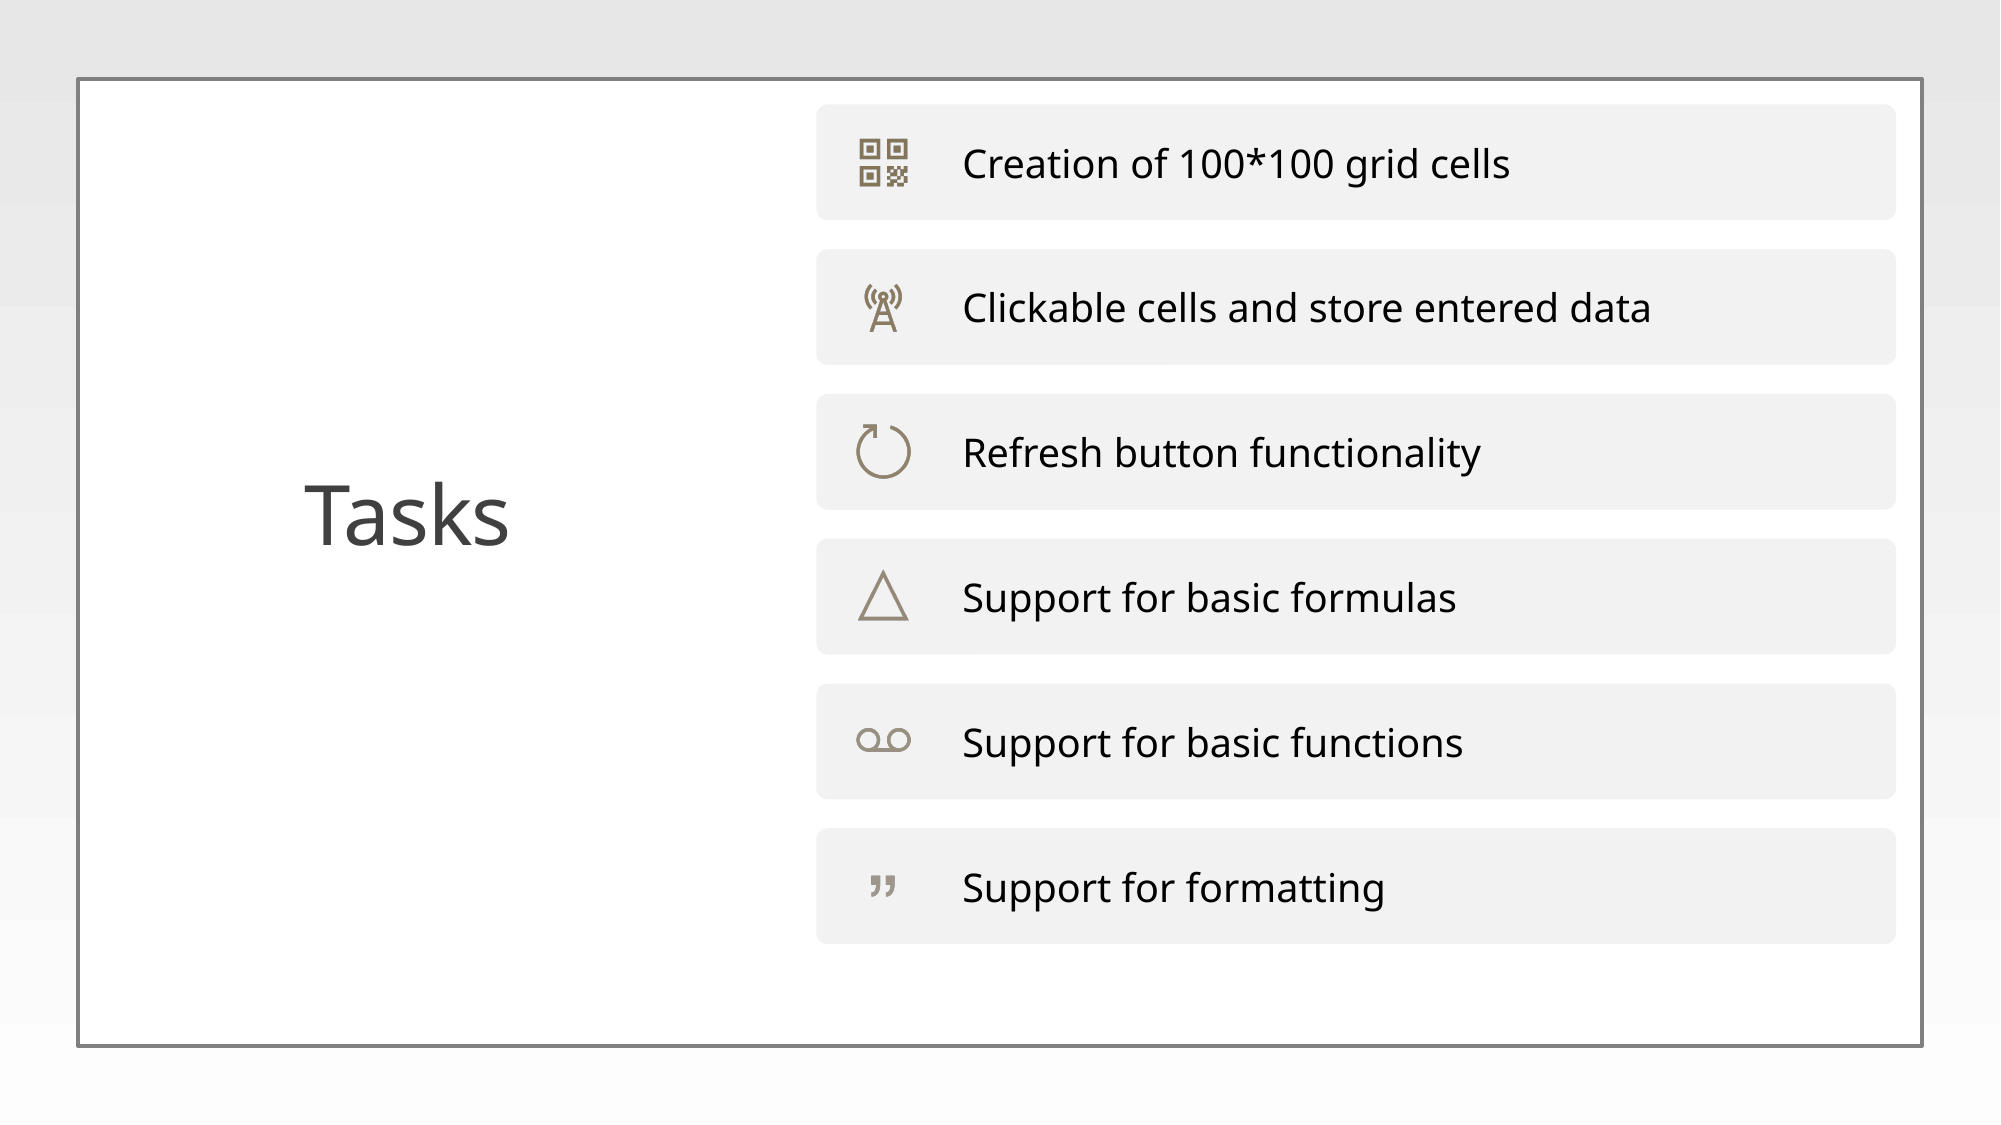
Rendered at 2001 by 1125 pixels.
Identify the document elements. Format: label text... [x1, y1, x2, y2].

text_box [77, 77, 1923, 1048]
text_box [0, 0, 2000, 1125]
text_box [815, 103, 1897, 945]
title Tasks [105, 104, 711, 934]
